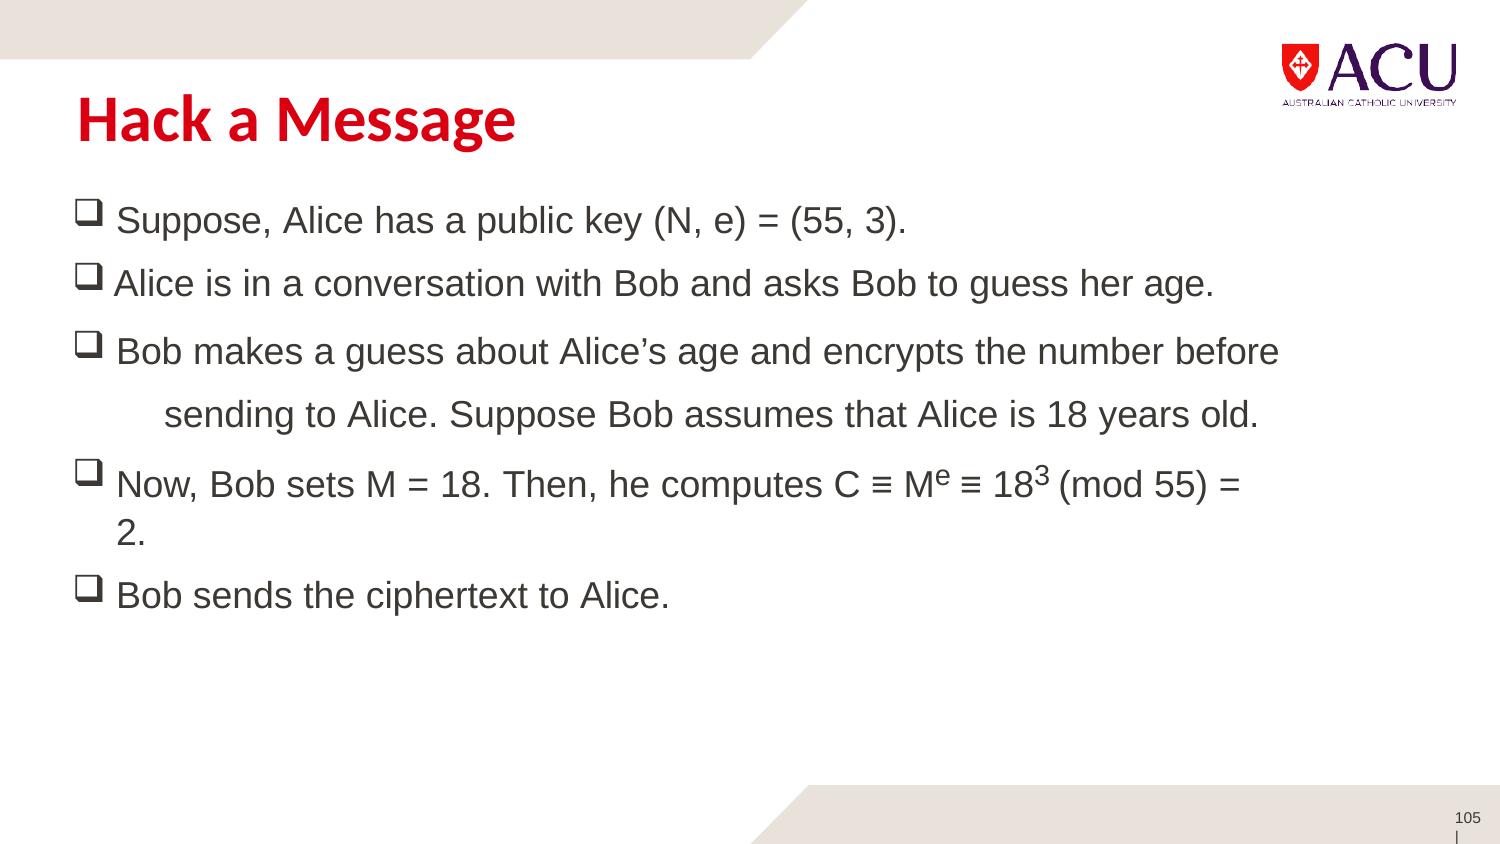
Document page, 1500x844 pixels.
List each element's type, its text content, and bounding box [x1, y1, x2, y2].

title Hack a Message [70, 51, 1430, 216]
slide_number 105 | [1452, 807, 1487, 844]
text_box Suppose, Alice has a public key (N, e) = (55, 3). Alice is in a conversation with Bob and asks Bob to guess her age. Bob makes a guess about Alice’s age and encrypts the number before sending to Alice. Suppose Bob assumes that Alice is 18 years old. Now, Bob sets M = 18. Then, he computes C ≡ Me ≡ 183 (mod 55) = 2. Bob sends the ciphertext to Alice. [68, 175, 1294, 616]
picture [1282, 43, 1456, 106]
